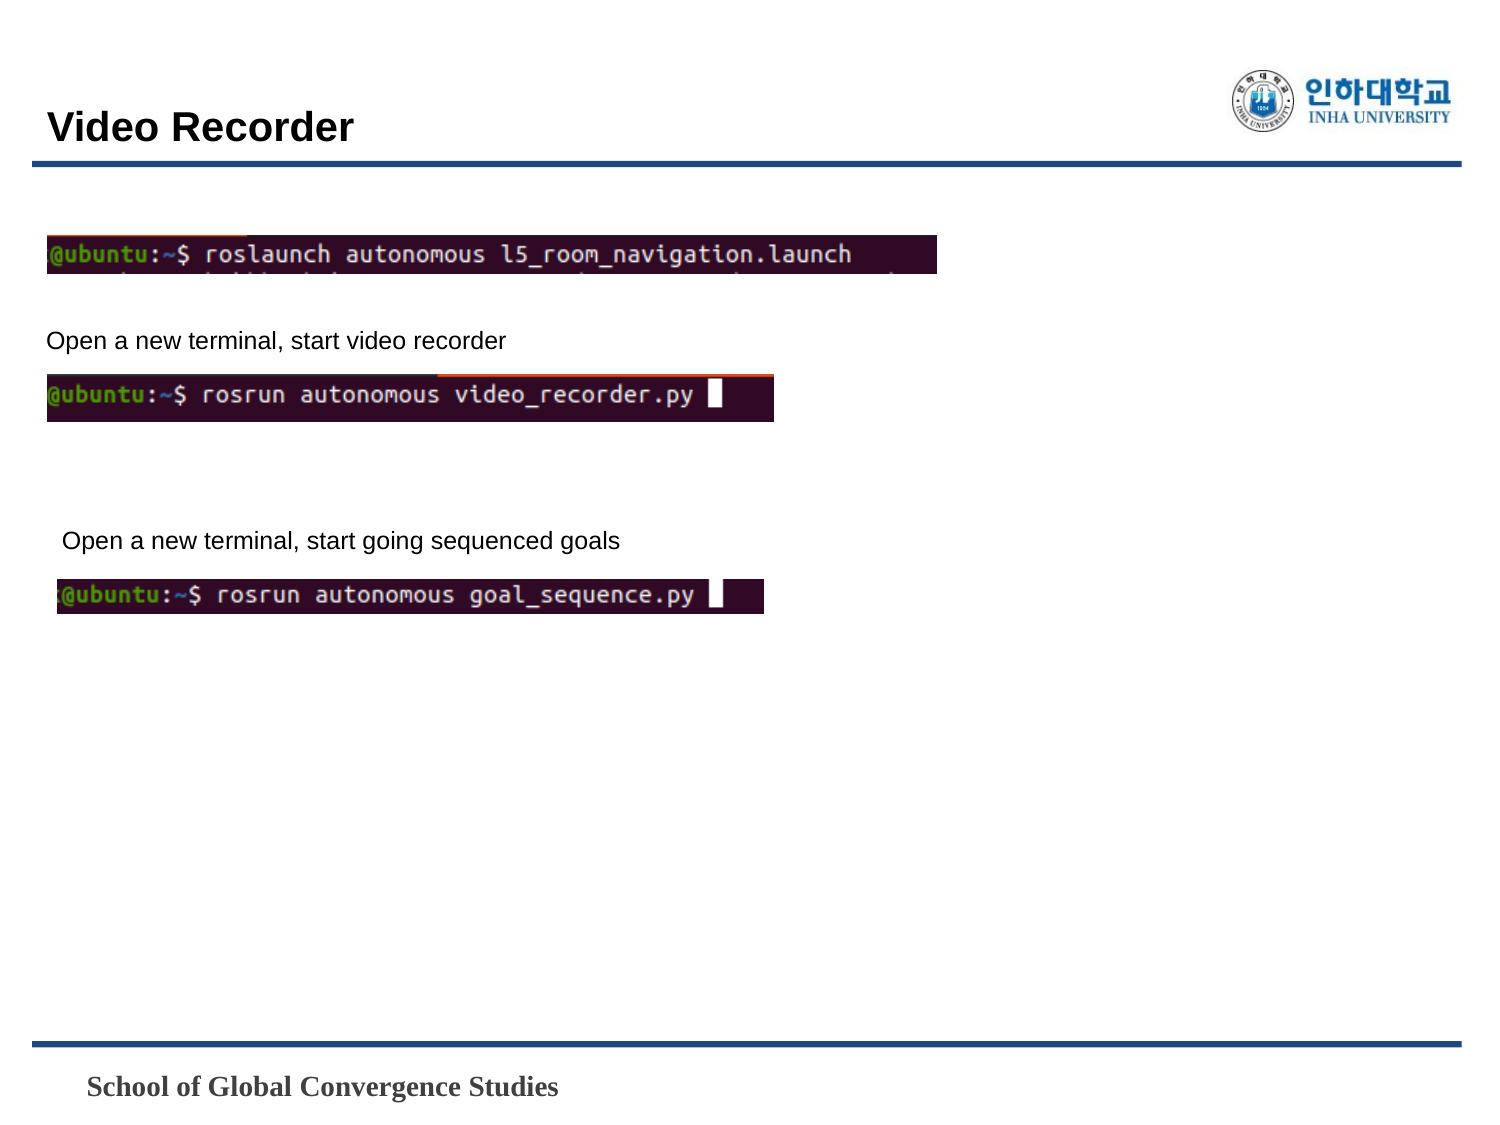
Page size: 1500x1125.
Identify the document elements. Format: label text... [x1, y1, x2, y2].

picture [1226, 67, 1465, 135]
text_box Video Recorder [46, 99, 1238, 151]
text_box Open a new terminal, start video recorder [31, 316, 989, 362]
picture [46, 374, 774, 422]
text_box School of Global Convergence Studies [84, 1068, 562, 1110]
text_box Open a new terminal, start going sequenced goals [47, 517, 1004, 562]
picture [46, 235, 937, 274]
picture [56, 579, 764, 614]
